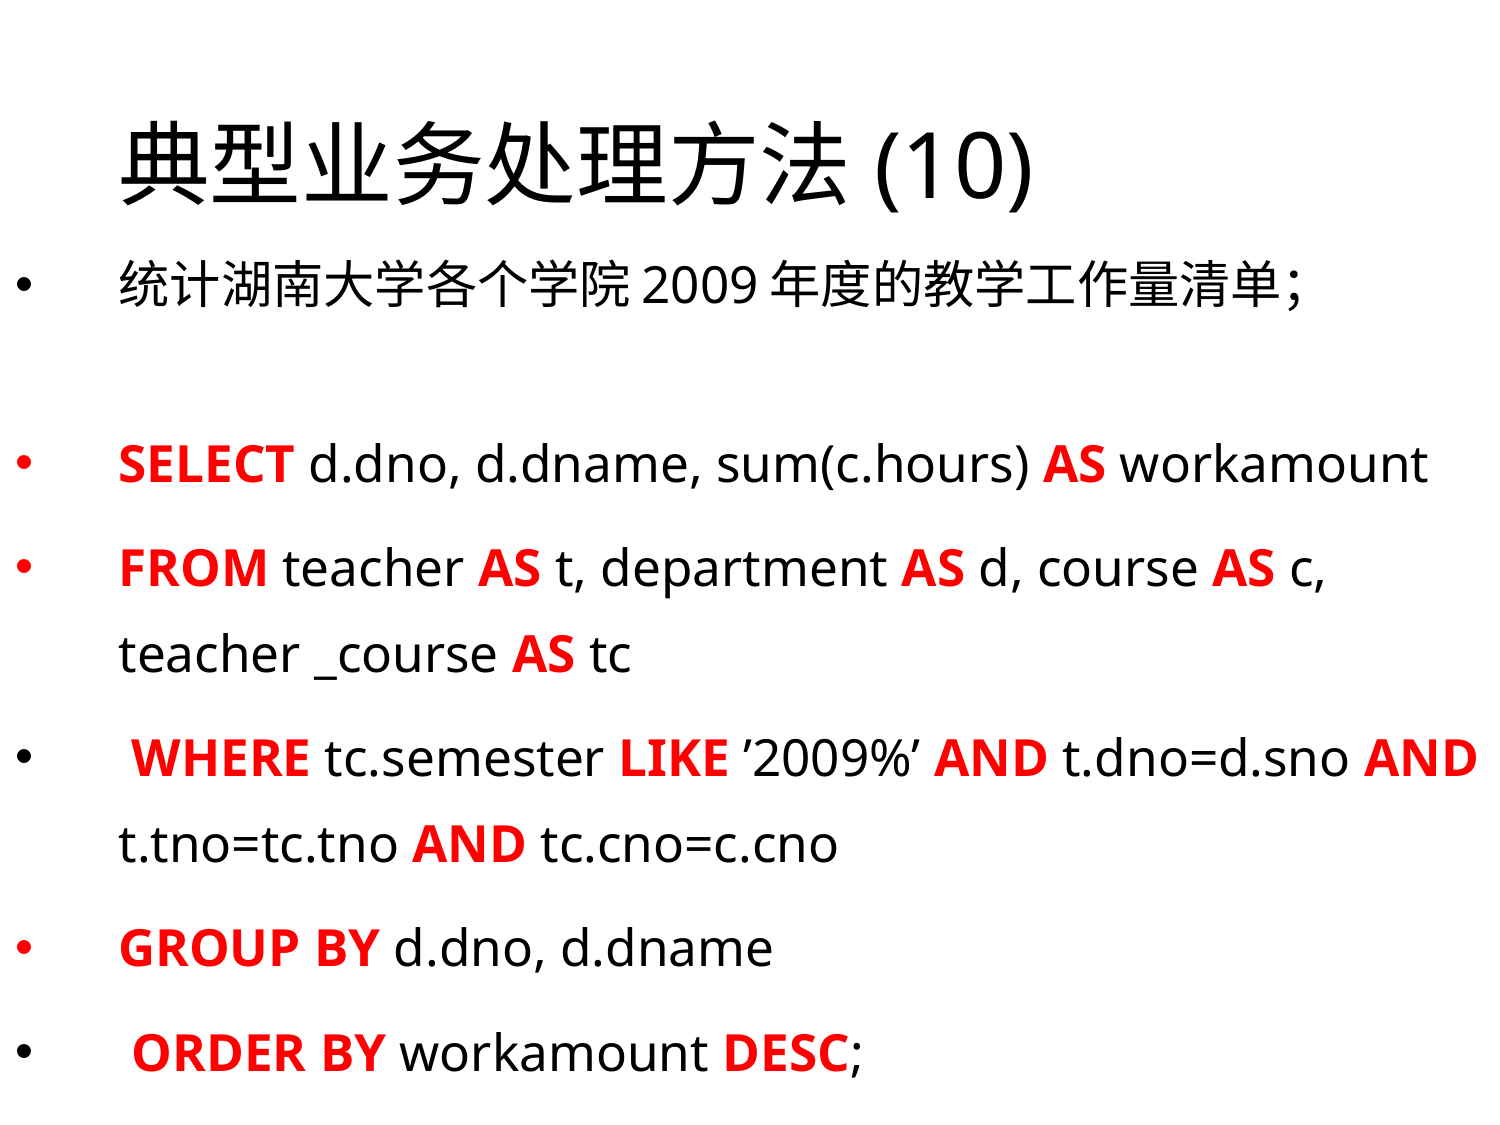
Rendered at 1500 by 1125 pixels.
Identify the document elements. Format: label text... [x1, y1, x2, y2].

title 典型业务处理方法(10) [103, 59, 1397, 251]
list 统计湖南大学各个学院2009年度的教学工作量清单； SELECT d.dno, d.dname, sum(c.hours) AS workamount FROM teacher AS t, department AS d, course AS c, teacher _course AS tc WHERE tc.semester LIKE ’2009%’ AND t.dno=d.sno AND t.tno=tc.tno AND tc.cno=c.cno GROUP BY d.dno, d.dname ORDER BY workamount DESC; [0, 251, 1500, 1094]
